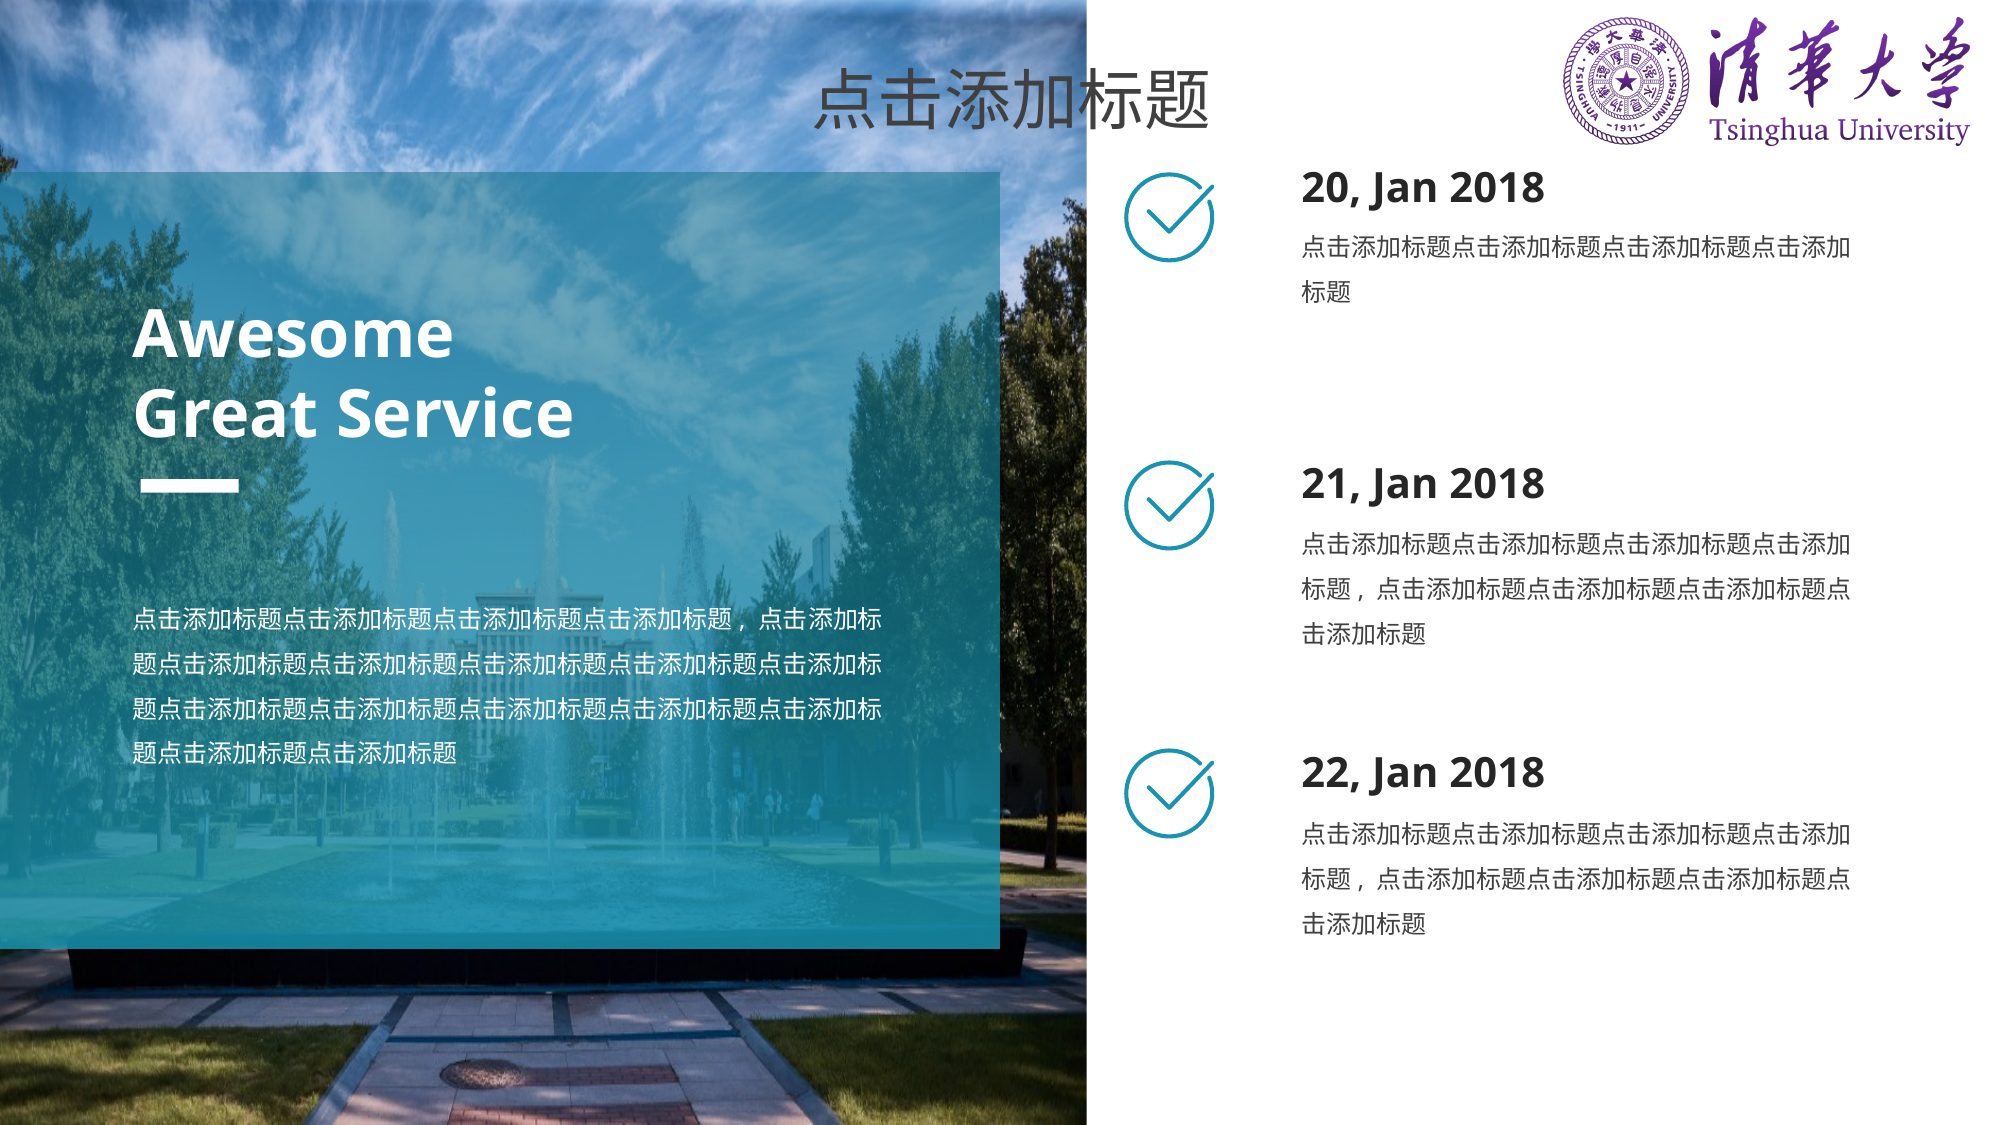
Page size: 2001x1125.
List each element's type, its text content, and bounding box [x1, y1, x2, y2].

picture [0, 0, 1087, 1125]
text_box [1124, 748, 1215, 839]
text_box 20, Jan 2018 [1286, 153, 1716, 209]
text_box 21, Jan 2018 [1286, 449, 1716, 505]
text_box 点击添加标题点击添加标题点击添加标题点击添加标题 [1286, 209, 1875, 314]
text_box 22, Jan 2018 [1286, 738, 1716, 796]
text_box 点击添加标题点击添加标题点击添加标题点击添加标题, 点击添加标题点击添加标题点击添加标题点击添加标题 [1286, 796, 1875, 946]
text_box [1124, 460, 1215, 551]
picture [1563, 17, 1970, 146]
text_box [1124, 172, 1215, 263]
text_box 点击添加标题点击添加标题点击添加标题点击添加标题, 点击添加标题点击添加标题点击添加标题点击添加标题 [1286, 505, 1875, 656]
text_box 点击添加标题 [1087, 50, 1227, 145]
